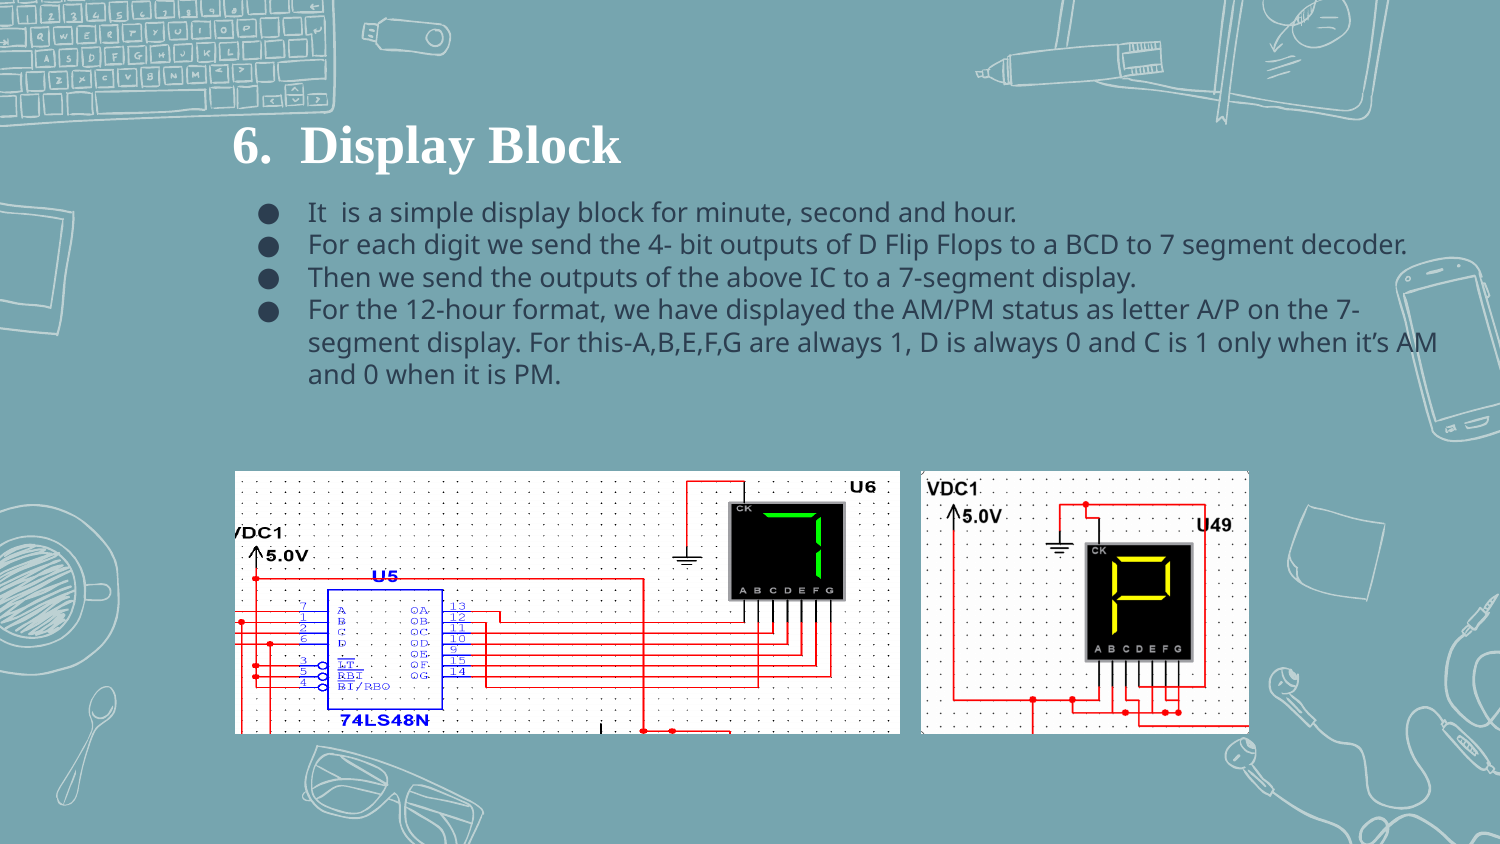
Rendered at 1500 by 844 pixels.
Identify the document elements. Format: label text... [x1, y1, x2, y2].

picture [920, 470, 1249, 734]
text_box 6. Display Block [217, 93, 750, 180]
picture [235, 470, 901, 734]
text_box It is a simple display block for minute, second and hour. For each digit we send the 4- bit outputs of D Flip Flops to a BCD to 7 segment decoder. Then we send the outputs of the above IC to a 7-segment display. For the 12-hour format, we have displayed the AM/PM status as letter A/P on the 7-segment display. For this-A,B,E,F,G are always 1, D is always 0 and C is 1 only when it’s AM and 0 when it is PM. [217, 180, 1454, 563]
